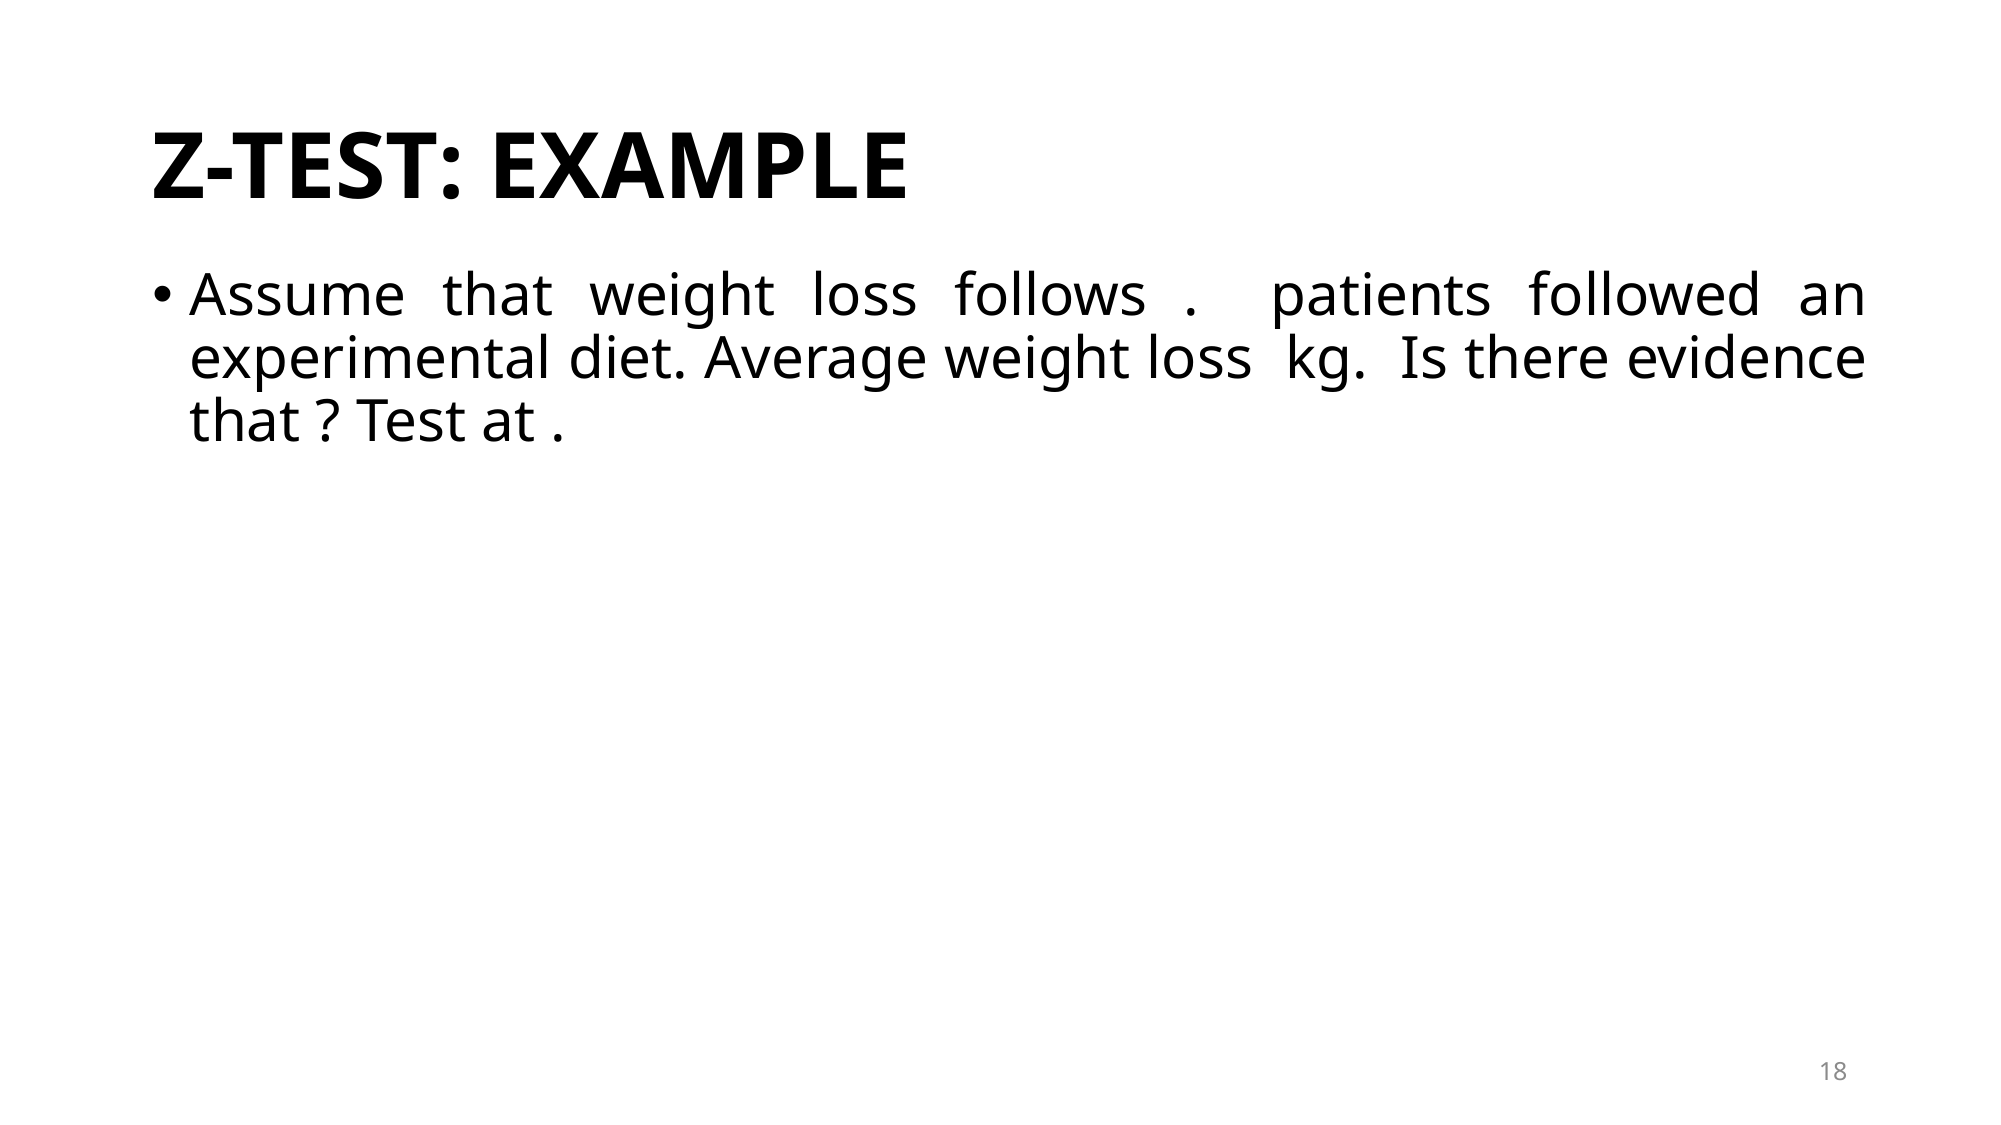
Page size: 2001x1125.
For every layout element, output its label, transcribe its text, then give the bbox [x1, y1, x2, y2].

slide_number 18 [1412, 1042, 1863, 1103]
title Z-TEST: EXAMPLE [137, 59, 1863, 278]
